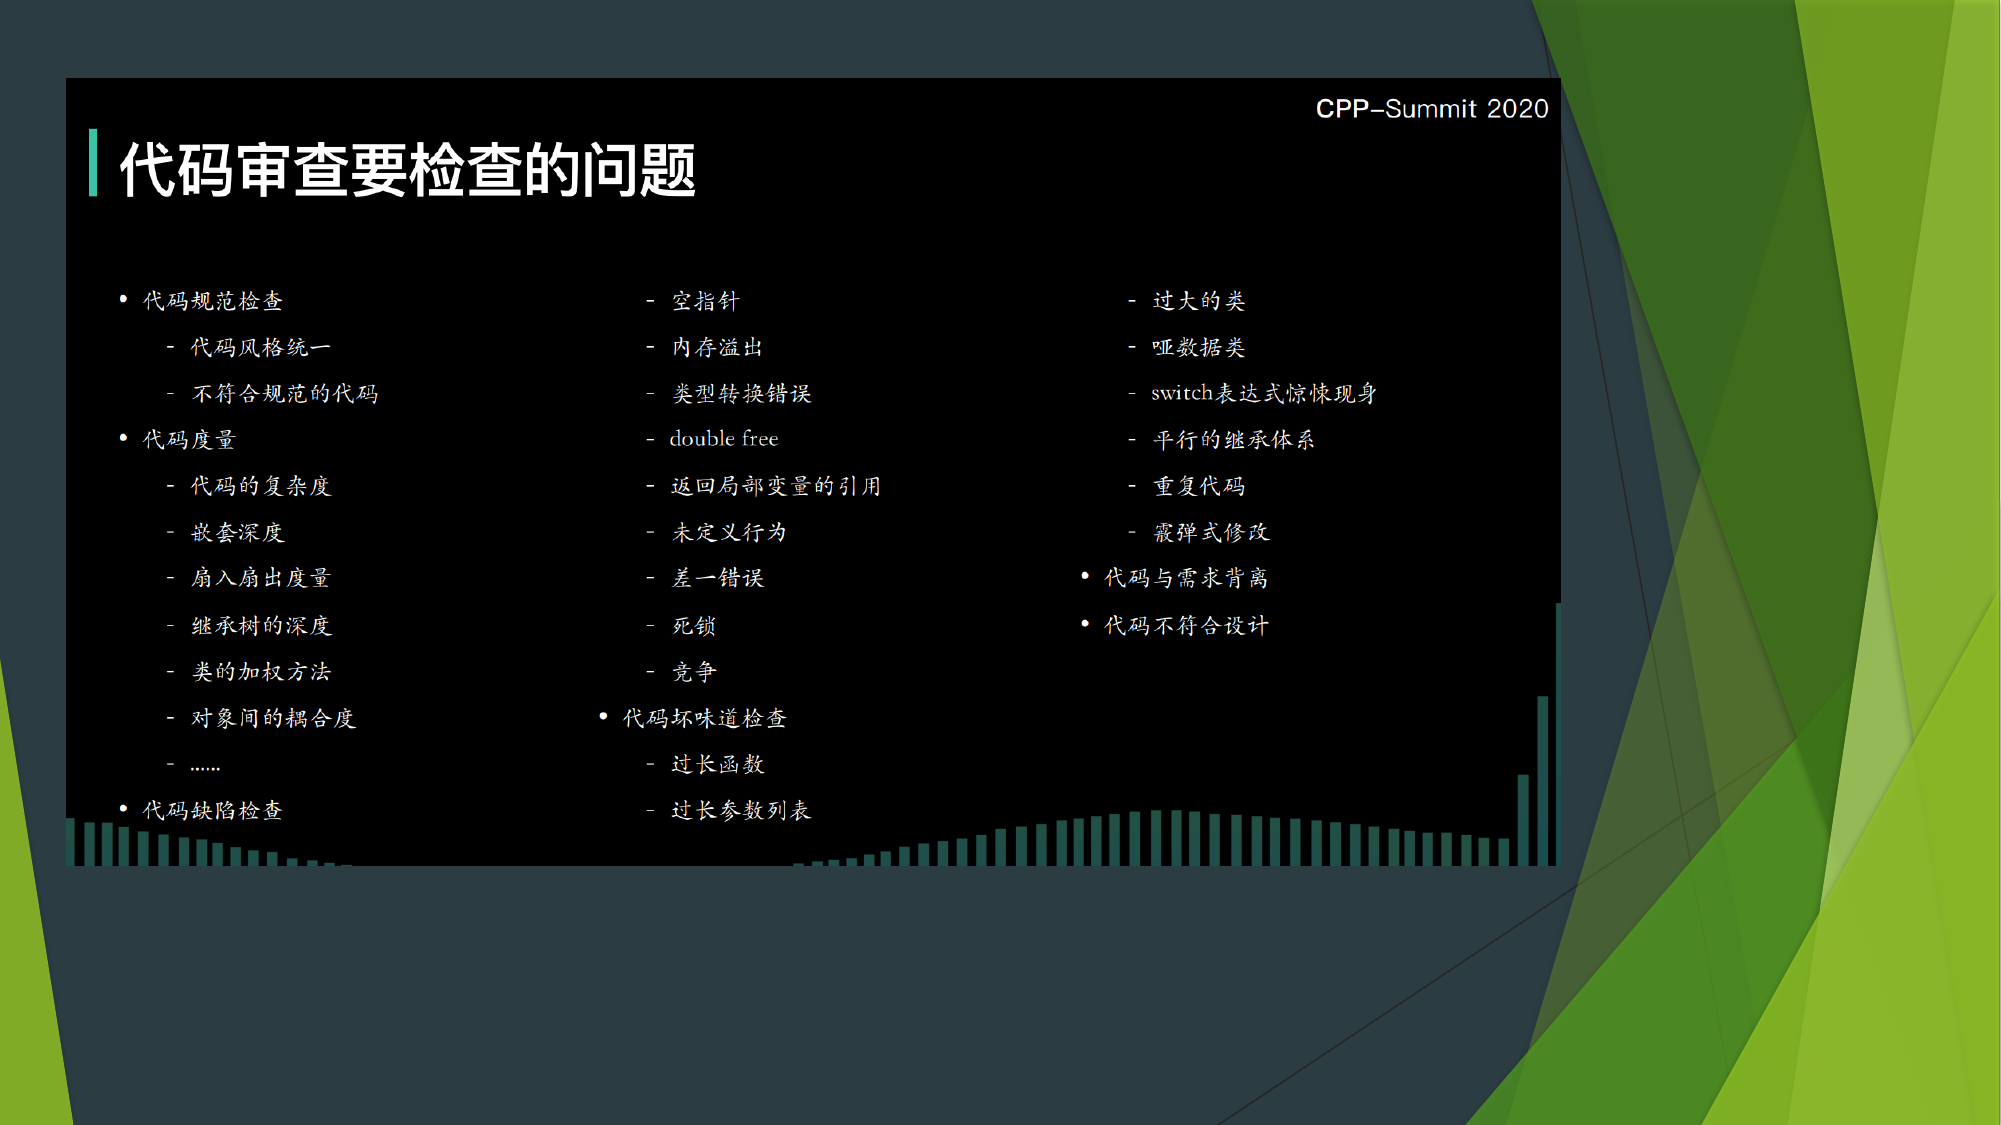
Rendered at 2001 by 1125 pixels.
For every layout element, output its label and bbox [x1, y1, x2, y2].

picture [65, 77, 1562, 866]
